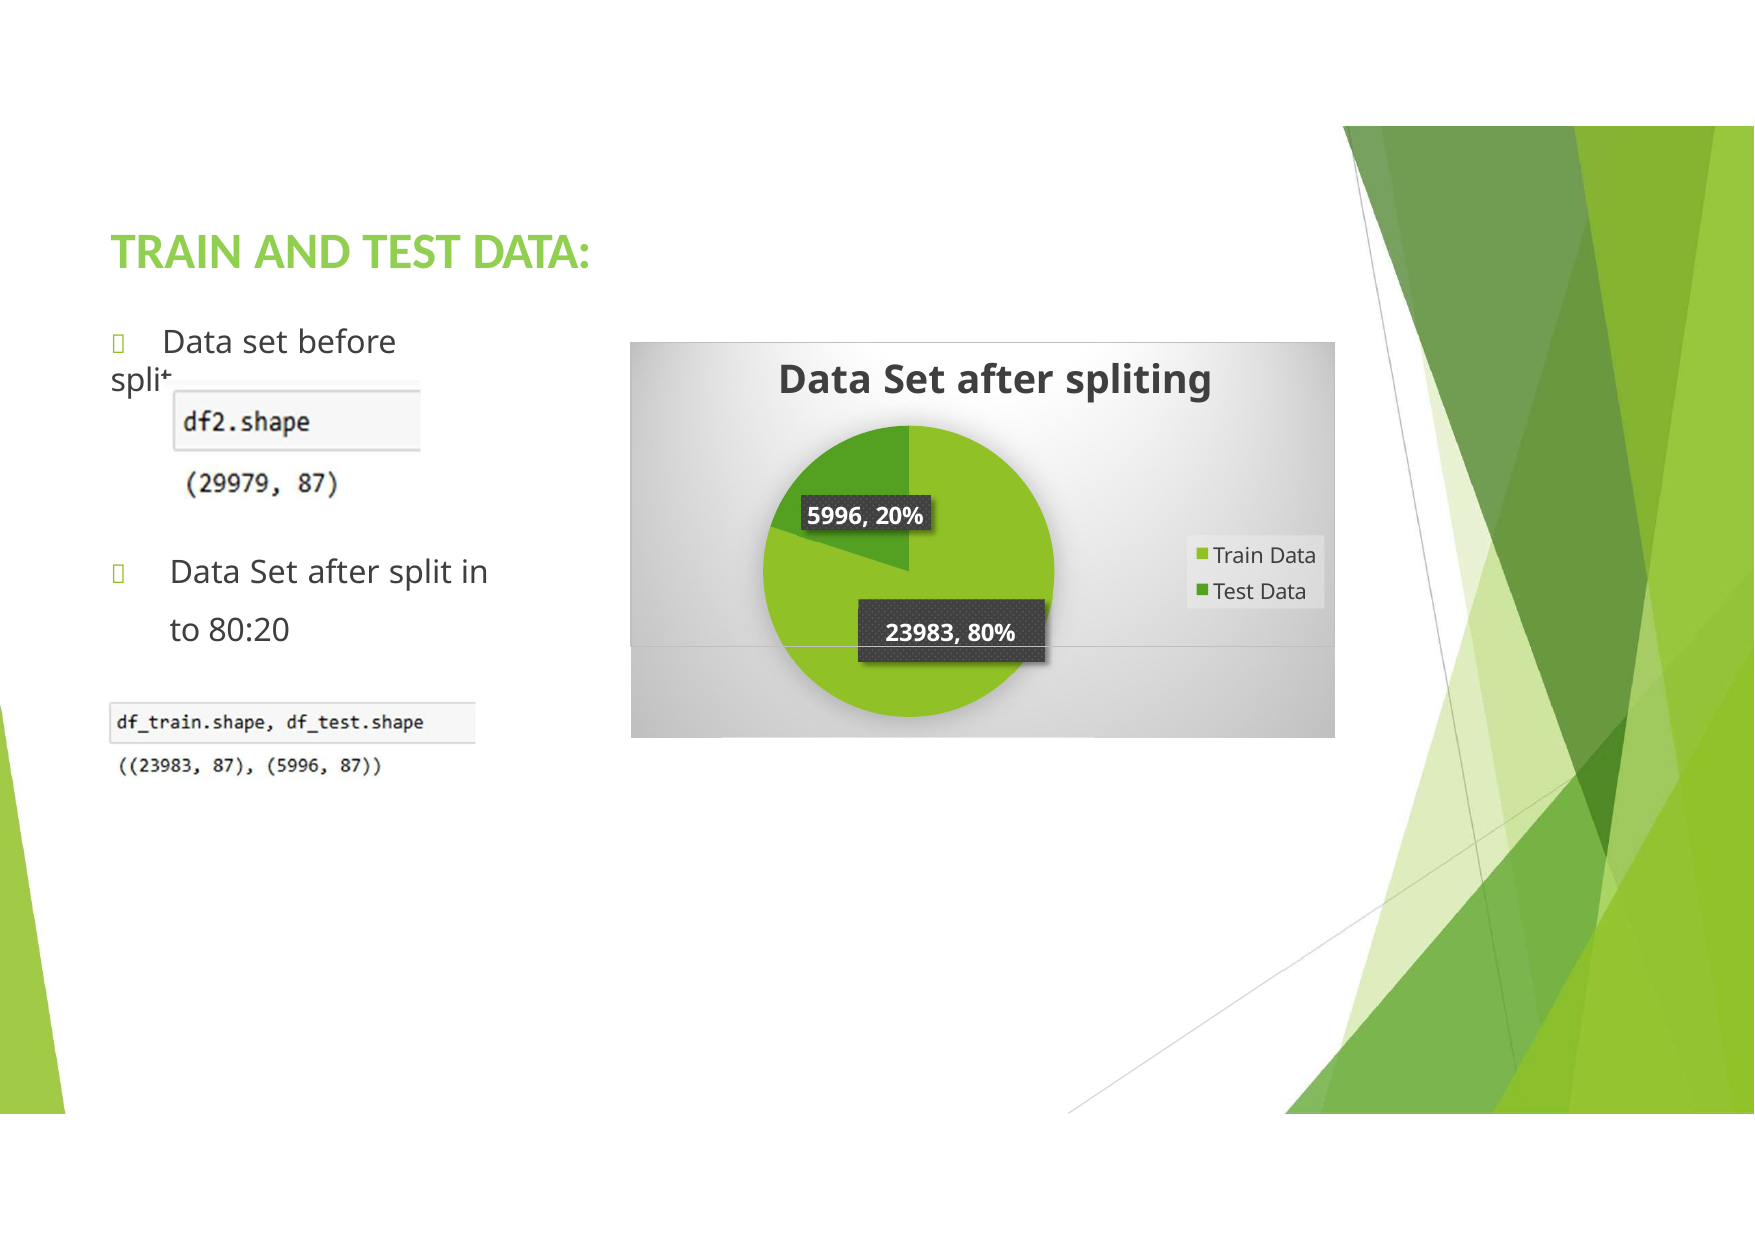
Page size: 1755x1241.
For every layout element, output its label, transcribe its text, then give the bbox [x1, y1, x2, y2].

picture [0, 703, 66, 1114]
picture [162, 378, 421, 500]
title TRAIN AND TEST DATA: [108, 215, 601, 426]
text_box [630, 342, 1335, 738]
text_box  Data set before split [108, 318, 465, 399]
text_box  Data Set after split in to 80:20 [108, 530, 521, 648]
picture [107, 701, 476, 780]
picture [1283, 126, 1754, 1114]
